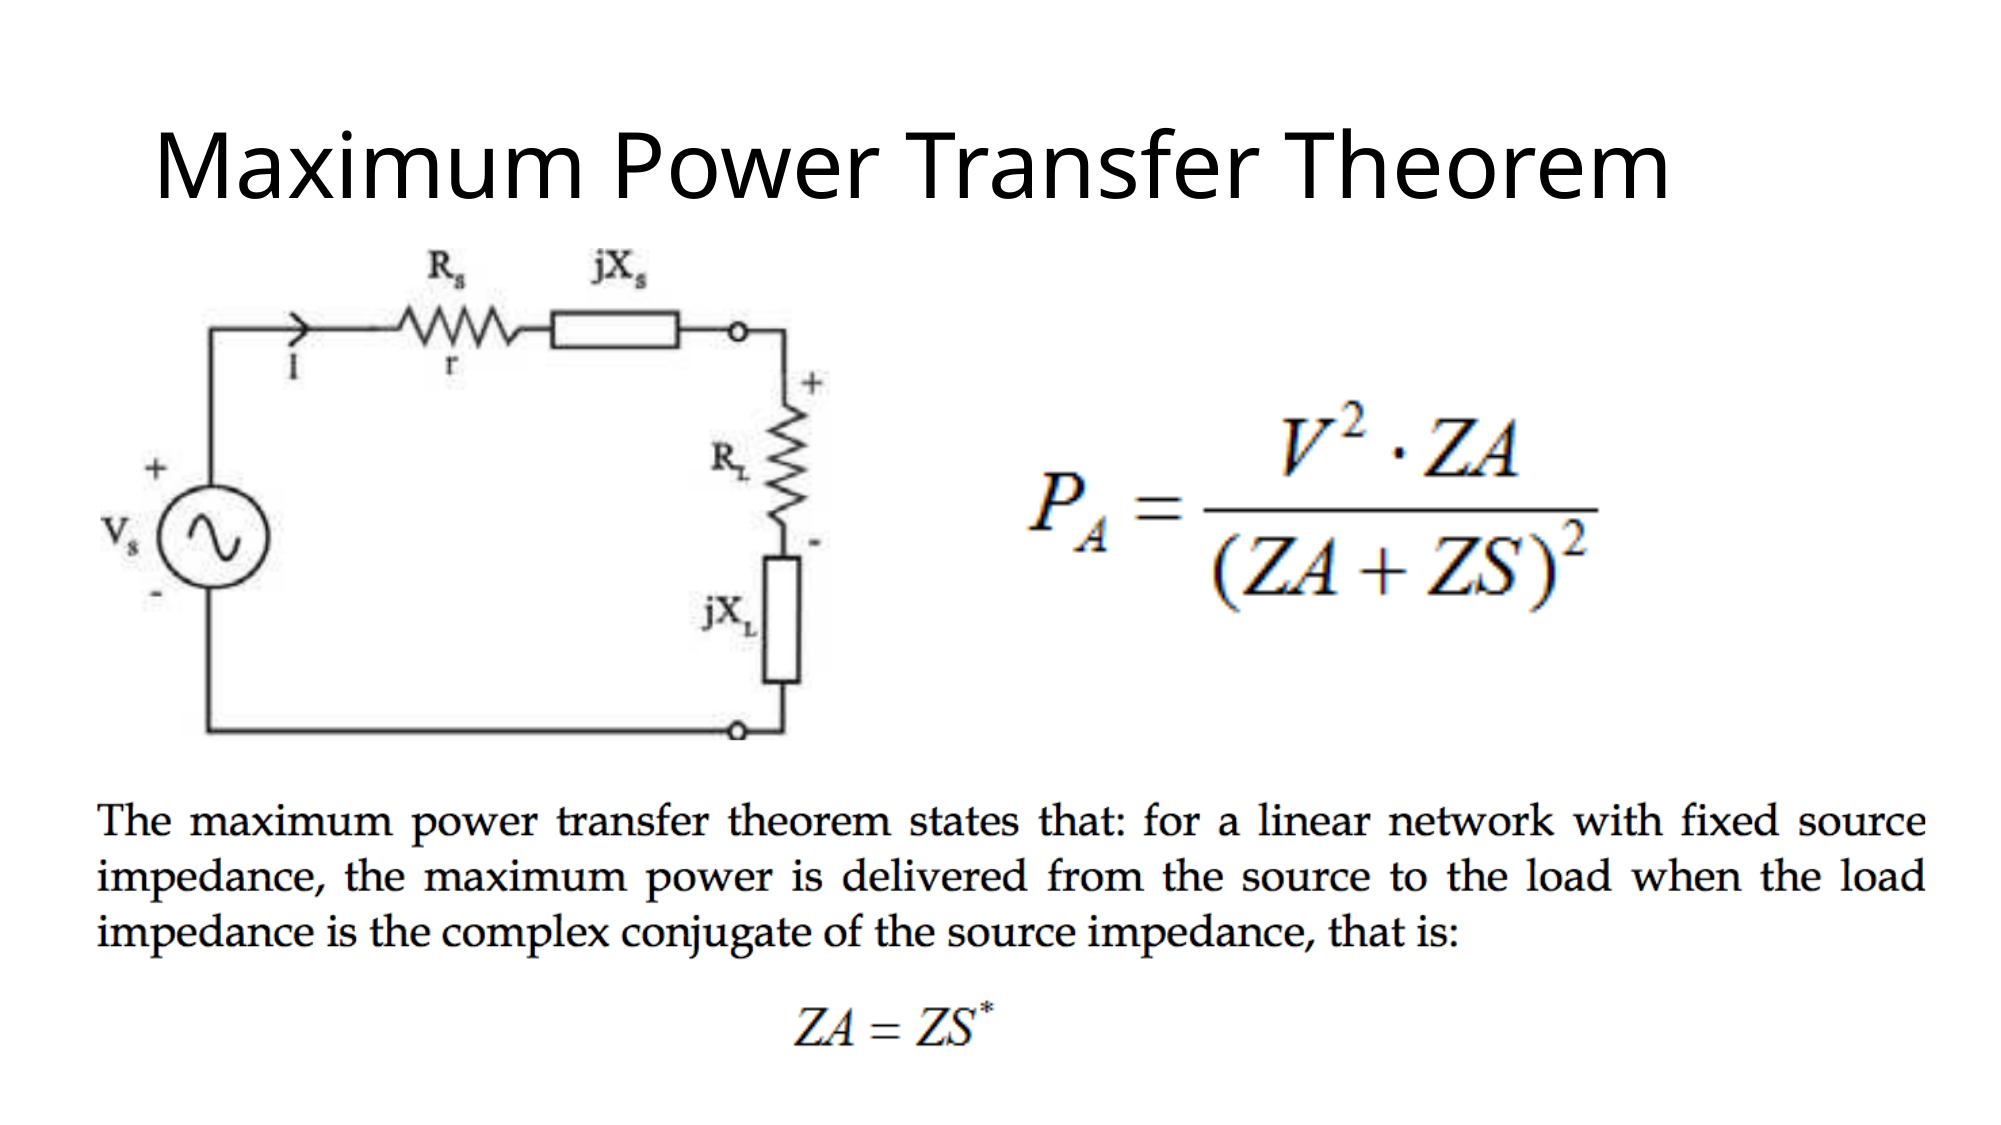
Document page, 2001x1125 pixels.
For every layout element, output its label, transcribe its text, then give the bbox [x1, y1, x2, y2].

picture [1024, 395, 1614, 621]
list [76, 784, 1926, 1012]
picture [76, 240, 831, 771]
title Maximum Power Transfer Theorem [137, 59, 1863, 278]
picture [781, 978, 1000, 1072]
